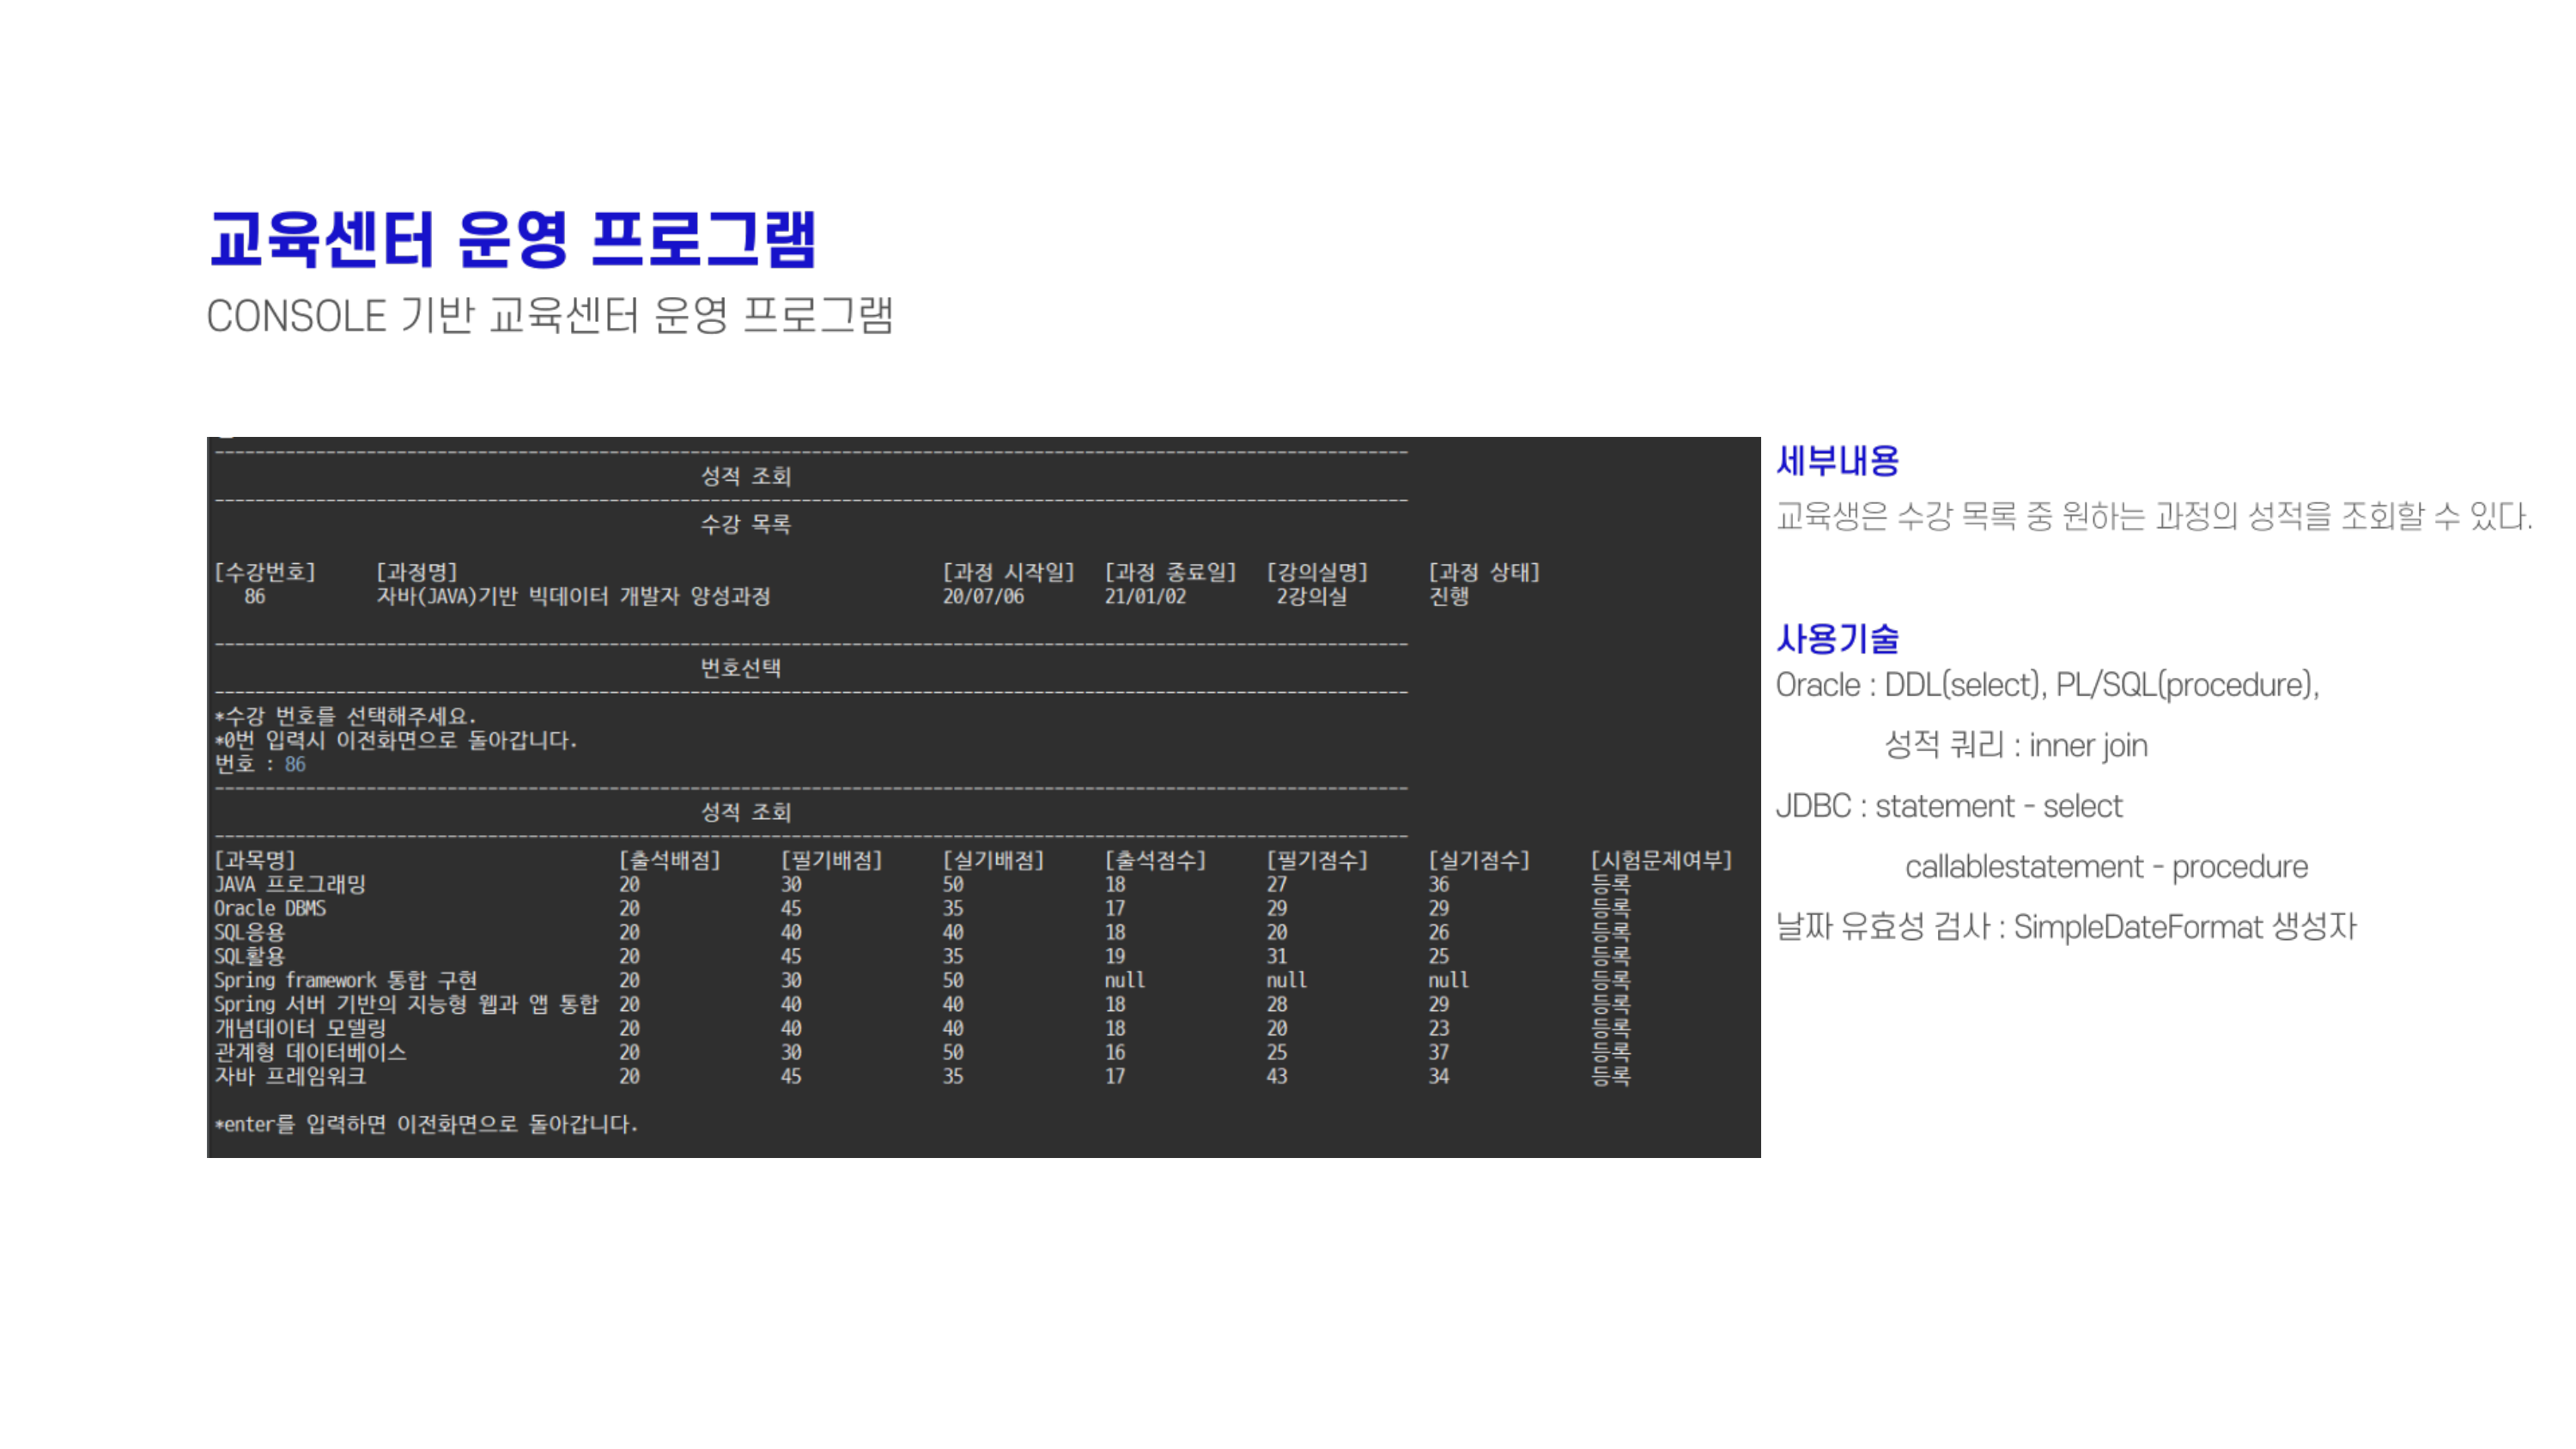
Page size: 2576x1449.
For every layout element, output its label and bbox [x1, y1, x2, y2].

picture [1771, 432, 2552, 545]
text_box [207, 437, 1762, 1158]
picture [197, 187, 922, 354]
picture [1770, 610, 2375, 971]
